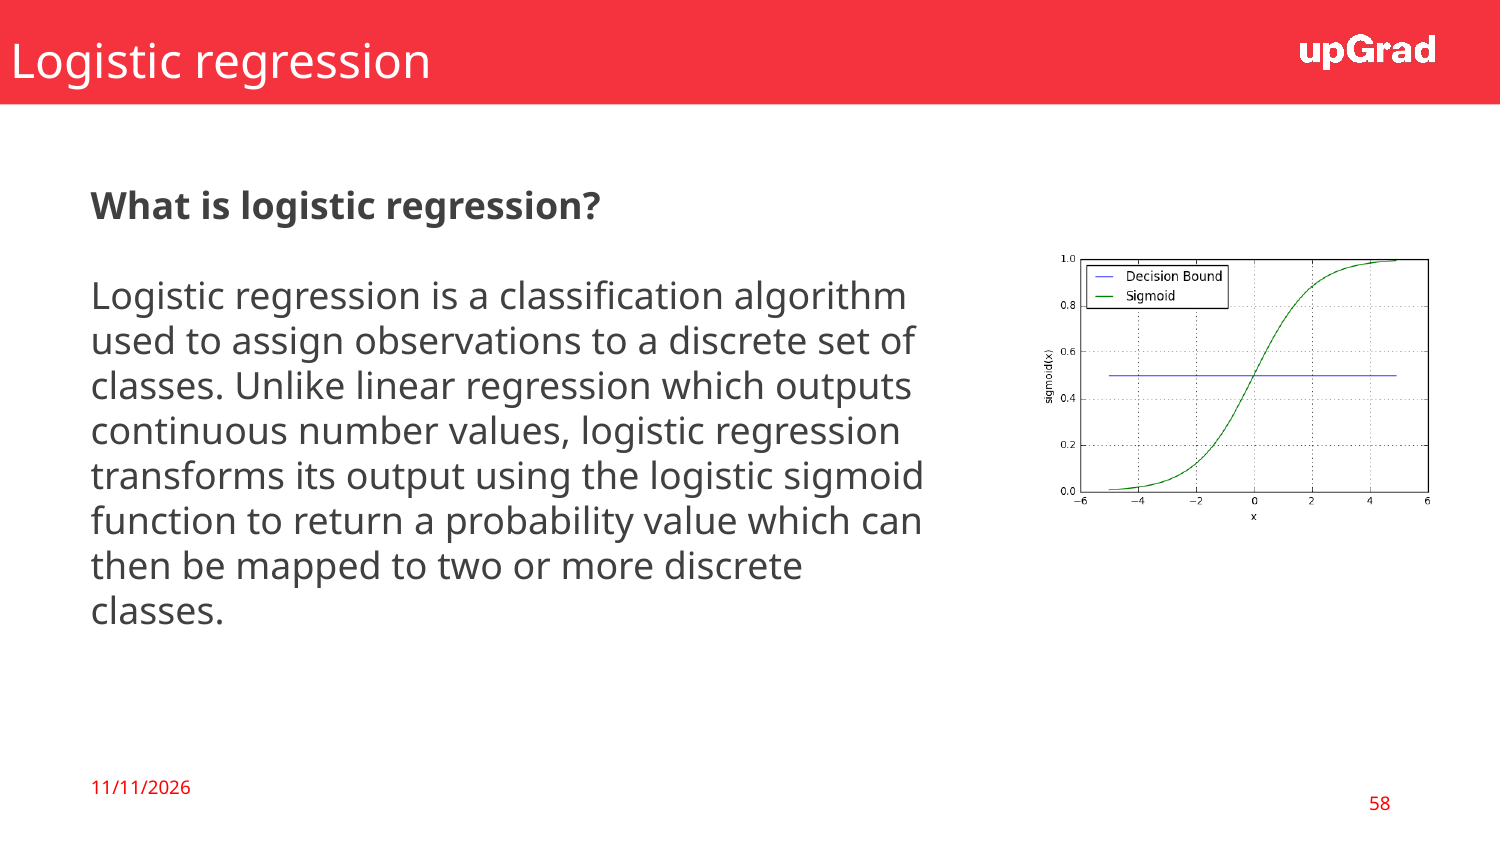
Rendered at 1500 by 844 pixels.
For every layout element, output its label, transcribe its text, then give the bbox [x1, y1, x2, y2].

text_box What is logistic regression? Logistic regression is a classification algorithm used to assign observations to a discrete set of classes. Unlike linear regression which outputs continuous number values, logistic regression transforms its output using the logistic sigmoid function to return a probability value which can then be mapped to two or more discrete classes. [75, 175, 963, 640]
picture [1300, 34, 1435, 70]
slide_number 58 [1068, 782, 1406, 828]
picture [1036, 246, 1438, 529]
text_box Logistic regression [0, 34, 448, 95]
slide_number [75, 766, 414, 812]
